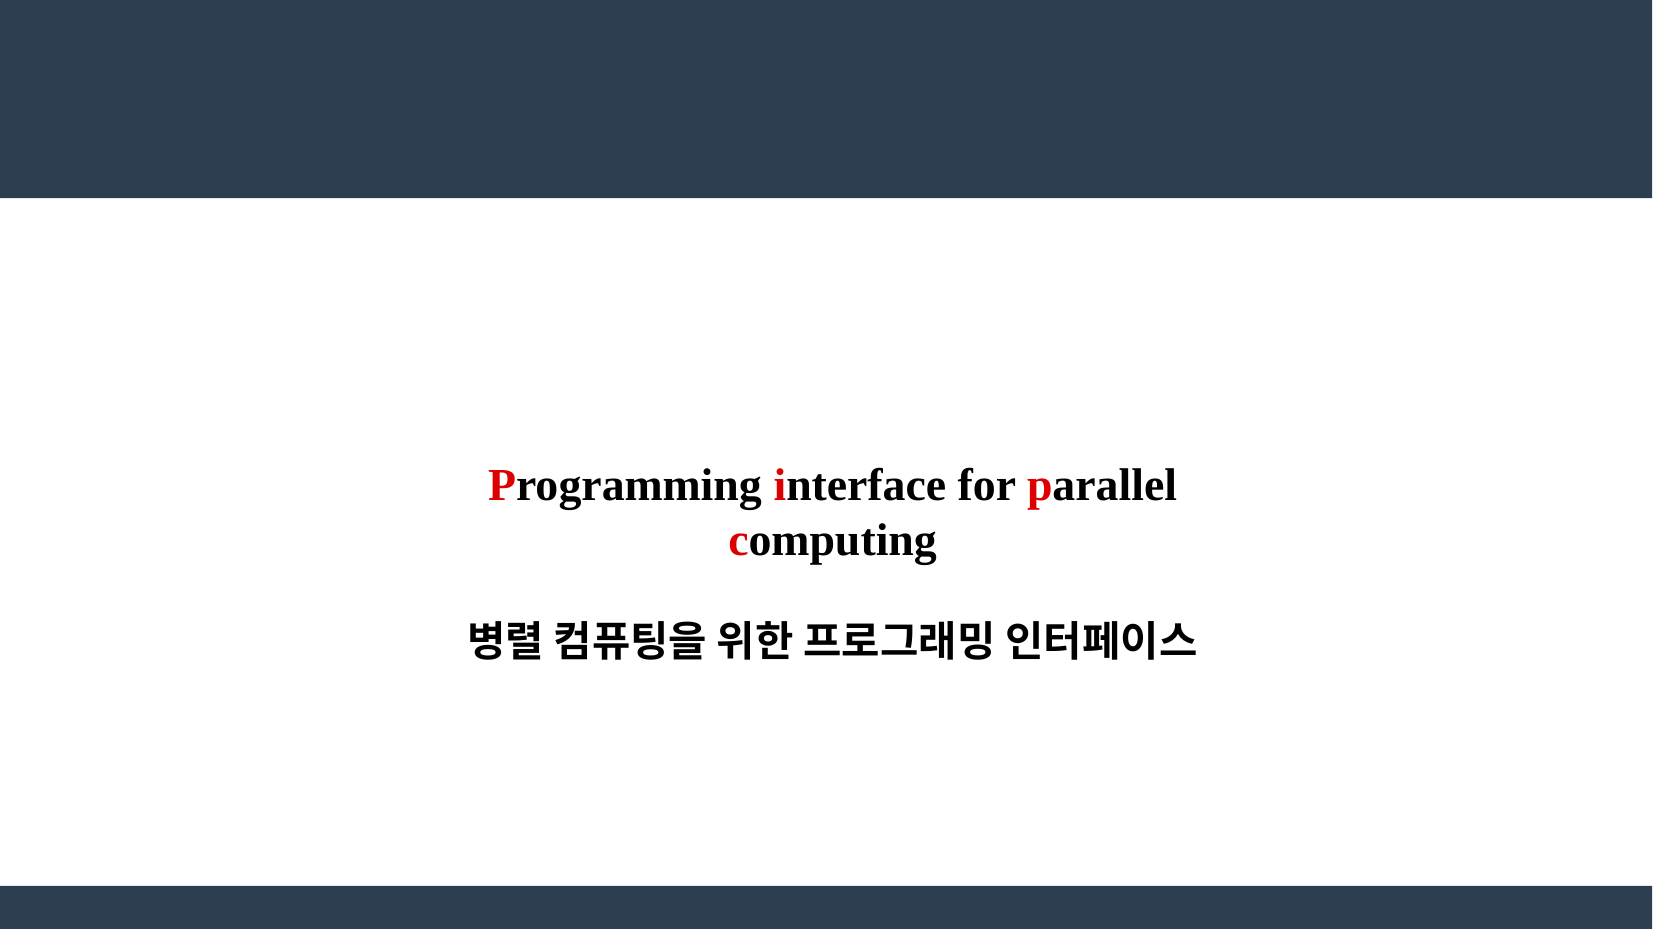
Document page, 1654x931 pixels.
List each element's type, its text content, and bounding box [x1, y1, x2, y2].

text_box Programming interface for parallel computing 병렬 컴퓨팅을 위한 프로그래밍 인터페이스 [403, 530, 1262, 590]
